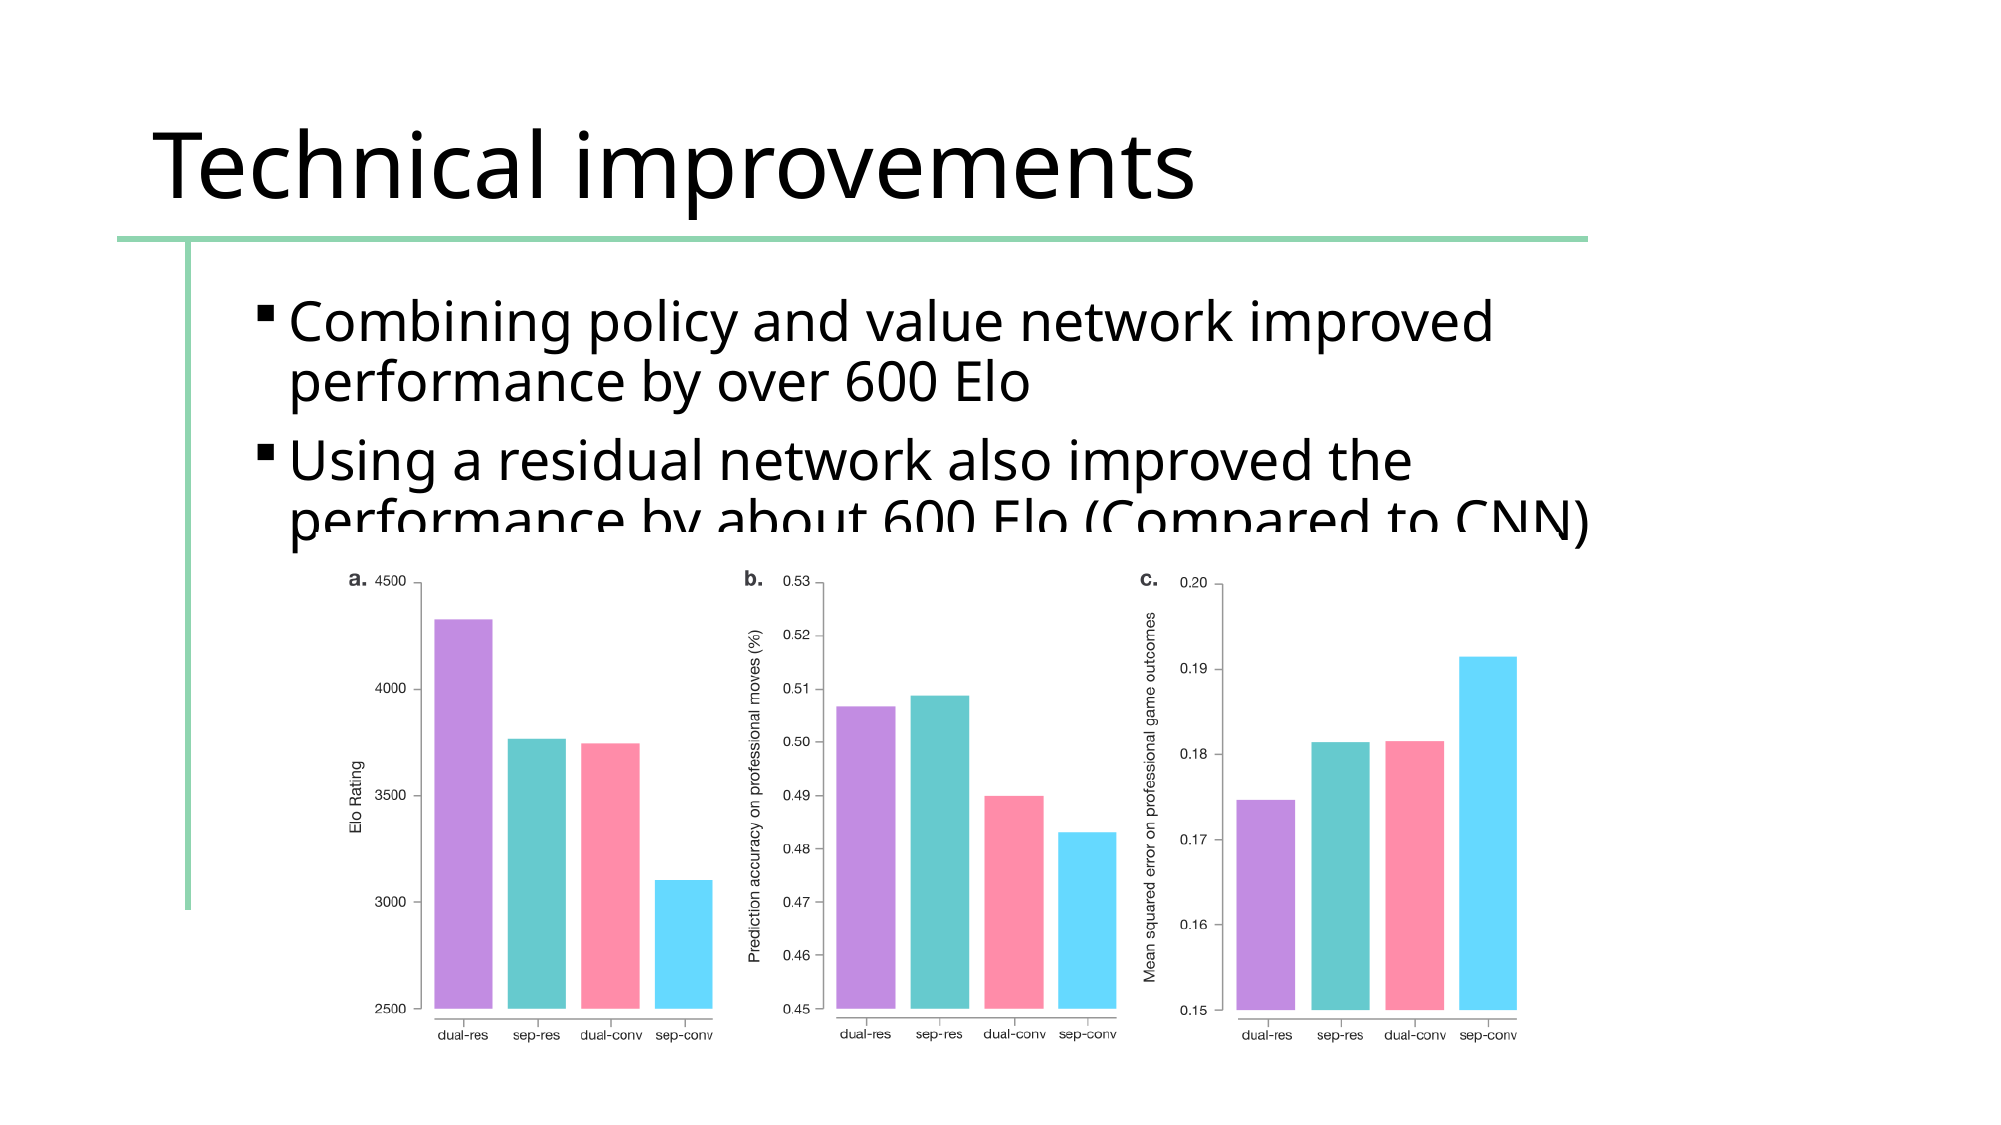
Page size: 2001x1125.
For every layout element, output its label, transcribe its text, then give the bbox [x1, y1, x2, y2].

picture [315, 532, 1559, 1066]
list Combining policy and value network improved performance by over 600 Elo Using a residual network also improved the performance by about 600 Elo (Compared to CNN) [238, 286, 1754, 563]
title Technical improvements [137, 59, 1863, 278]
